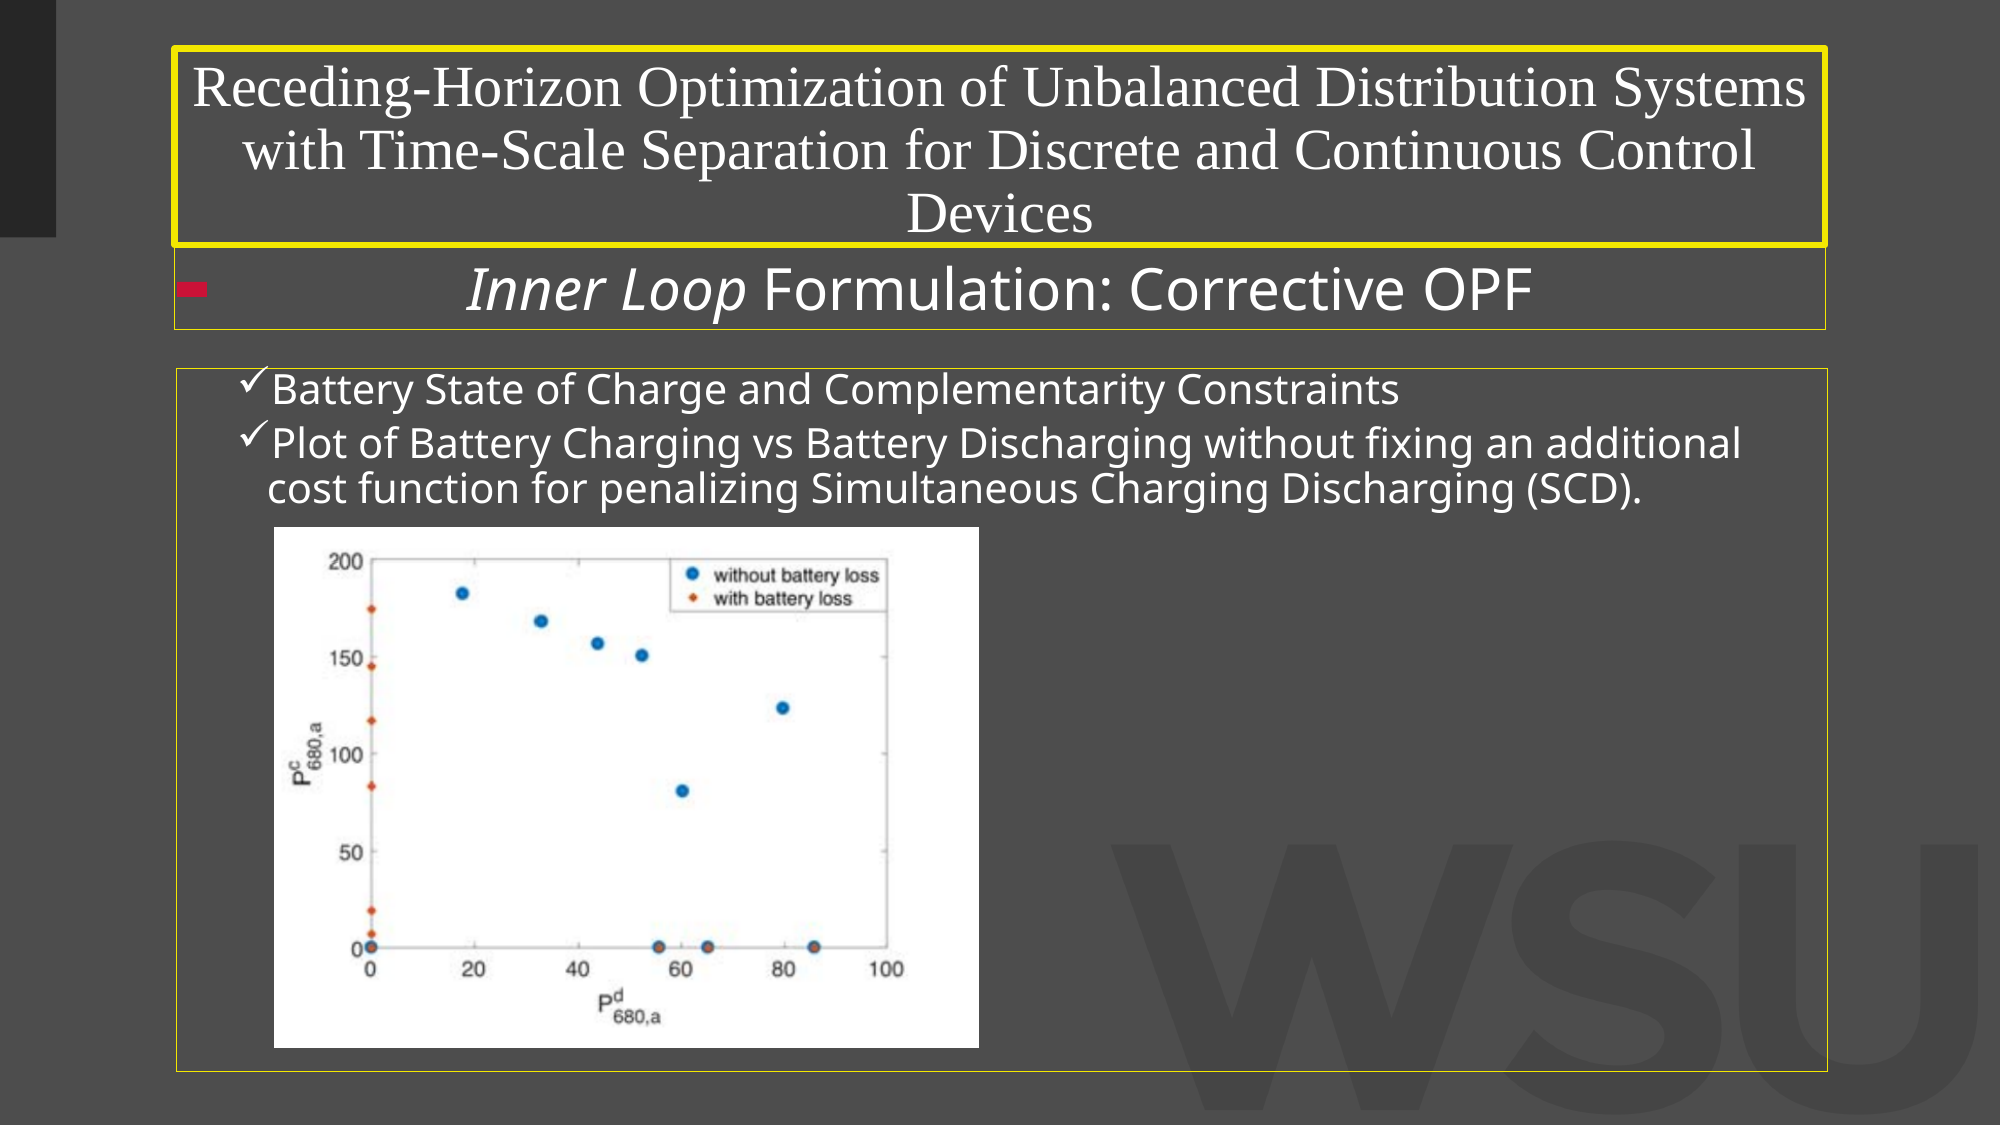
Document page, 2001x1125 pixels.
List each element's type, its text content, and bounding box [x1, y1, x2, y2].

list Battery State of Charge and Complementarity Constraints Plot of Battery Charging vs Battery Discharging without fixing an additional cost function for penalizing Simultaneous Charging Discharging (SCD). [176, 368, 1828, 1072]
title Receding-Horizon Optimization of Unbalanced Distribution Systems with Time-Scale Separation for Discrete and Continuous Control Devices [174, 48, 1826, 245]
text_box Inner Loop Formulation: Corrective OPF [174, 245, 1826, 330]
picture [274, 527, 979, 1048]
picture [1109, 840, 1979, 1115]
